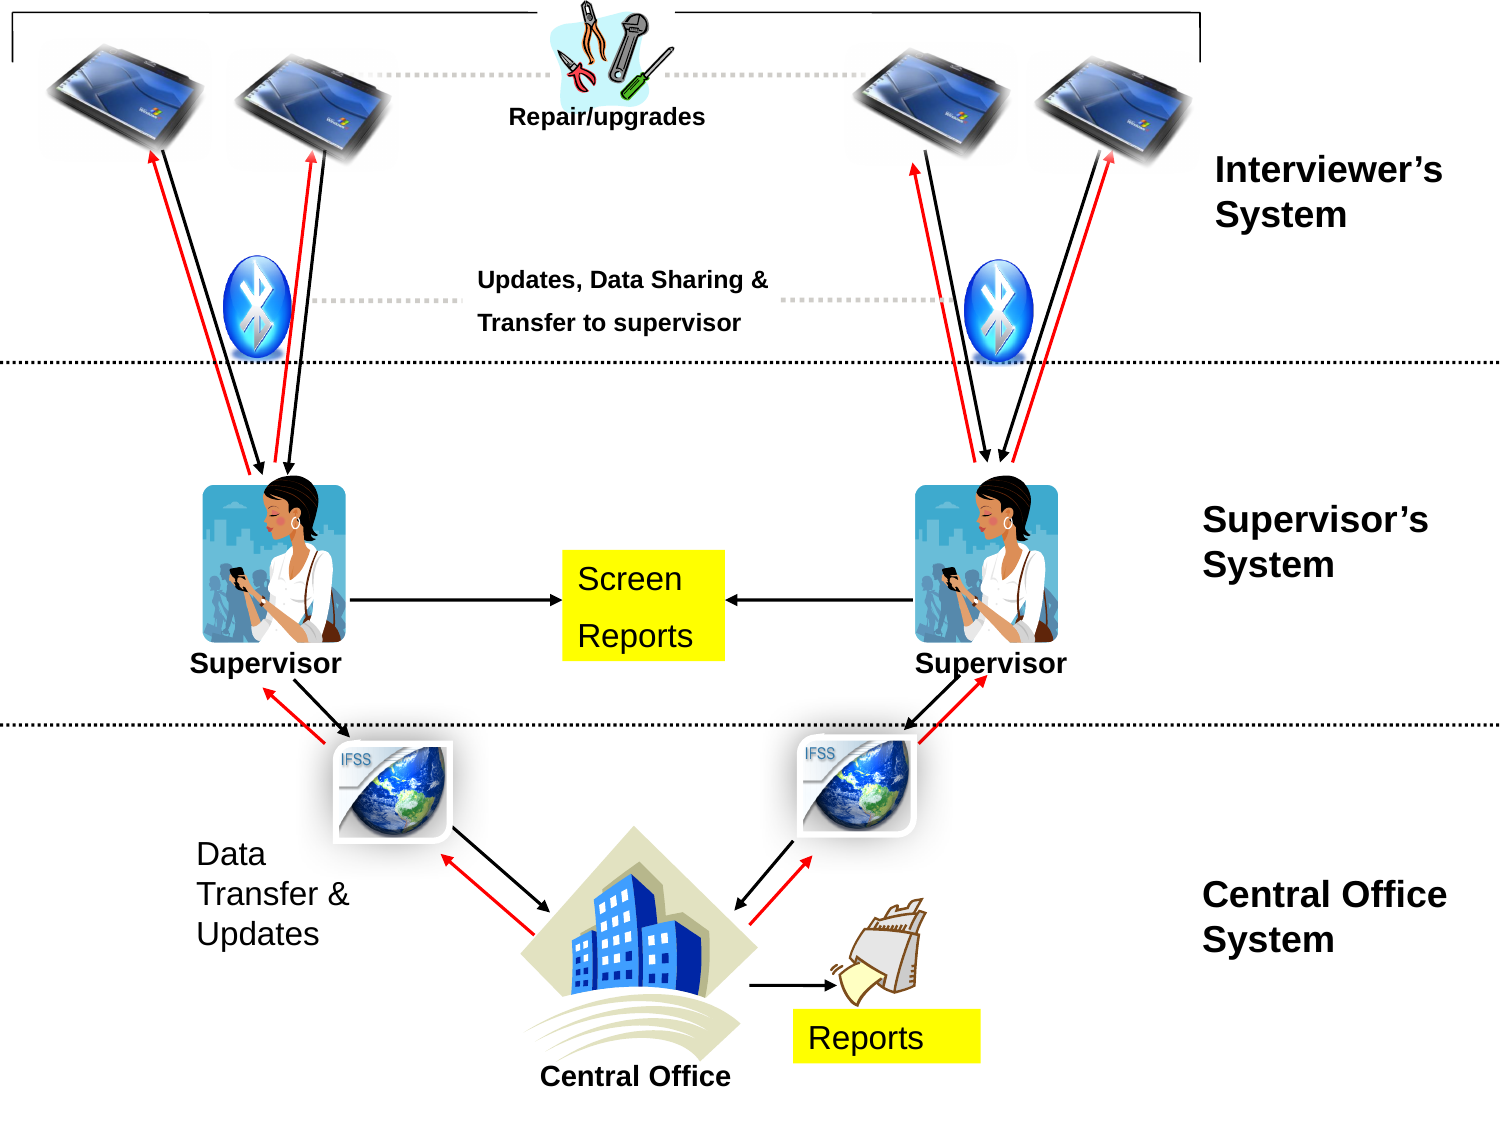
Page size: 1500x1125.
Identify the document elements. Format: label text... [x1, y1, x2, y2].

picture [220, 253, 294, 363]
picture [829, 895, 930, 1009]
picture [843, 40, 1019, 167]
text_box Central Office System [1187, 862, 1475, 968]
text_box [725, 593, 907, 607]
picture [799, 737, 914, 835]
text_box Supervisor’s System [1187, 487, 1450, 593]
text_box Updates, Data Sharing & Transfer to supervisor [462, 256, 807, 344]
picture [520, 825, 759, 1063]
picture [1024, 49, 1201, 176]
picture [37, 37, 213, 163]
text_box Supervisor [899, 637, 1113, 688]
picture [549, 0, 676, 115]
text_box [262, 687, 317, 736]
text_box [293, 679, 350, 738]
picture [199, 474, 349, 646]
text_box [352, 593, 562, 607]
picture [224, 47, 401, 173]
picture [962, 257, 1036, 367]
text_box [282, 363, 301, 473]
text_box [230, 371, 265, 473]
text_box Repair/upgrades [493, 93, 732, 139]
text_box Data Transfer & Updates [181, 824, 369, 960]
text_box Reports [793, 1008, 981, 1064]
text_box [969, 375, 992, 463]
text_box [762, 860, 811, 912]
text_box Screen Reports [562, 549, 725, 662]
text_box [903, 674, 961, 731]
text_box Interviewer’s System [1200, 137, 1463, 243]
text_box Central Office [525, 1049, 800, 1100]
picture [912, 474, 1062, 646]
text_box [997, 375, 1029, 463]
text_box Supervisor [174, 637, 388, 688]
picture [335, 743, 450, 841]
